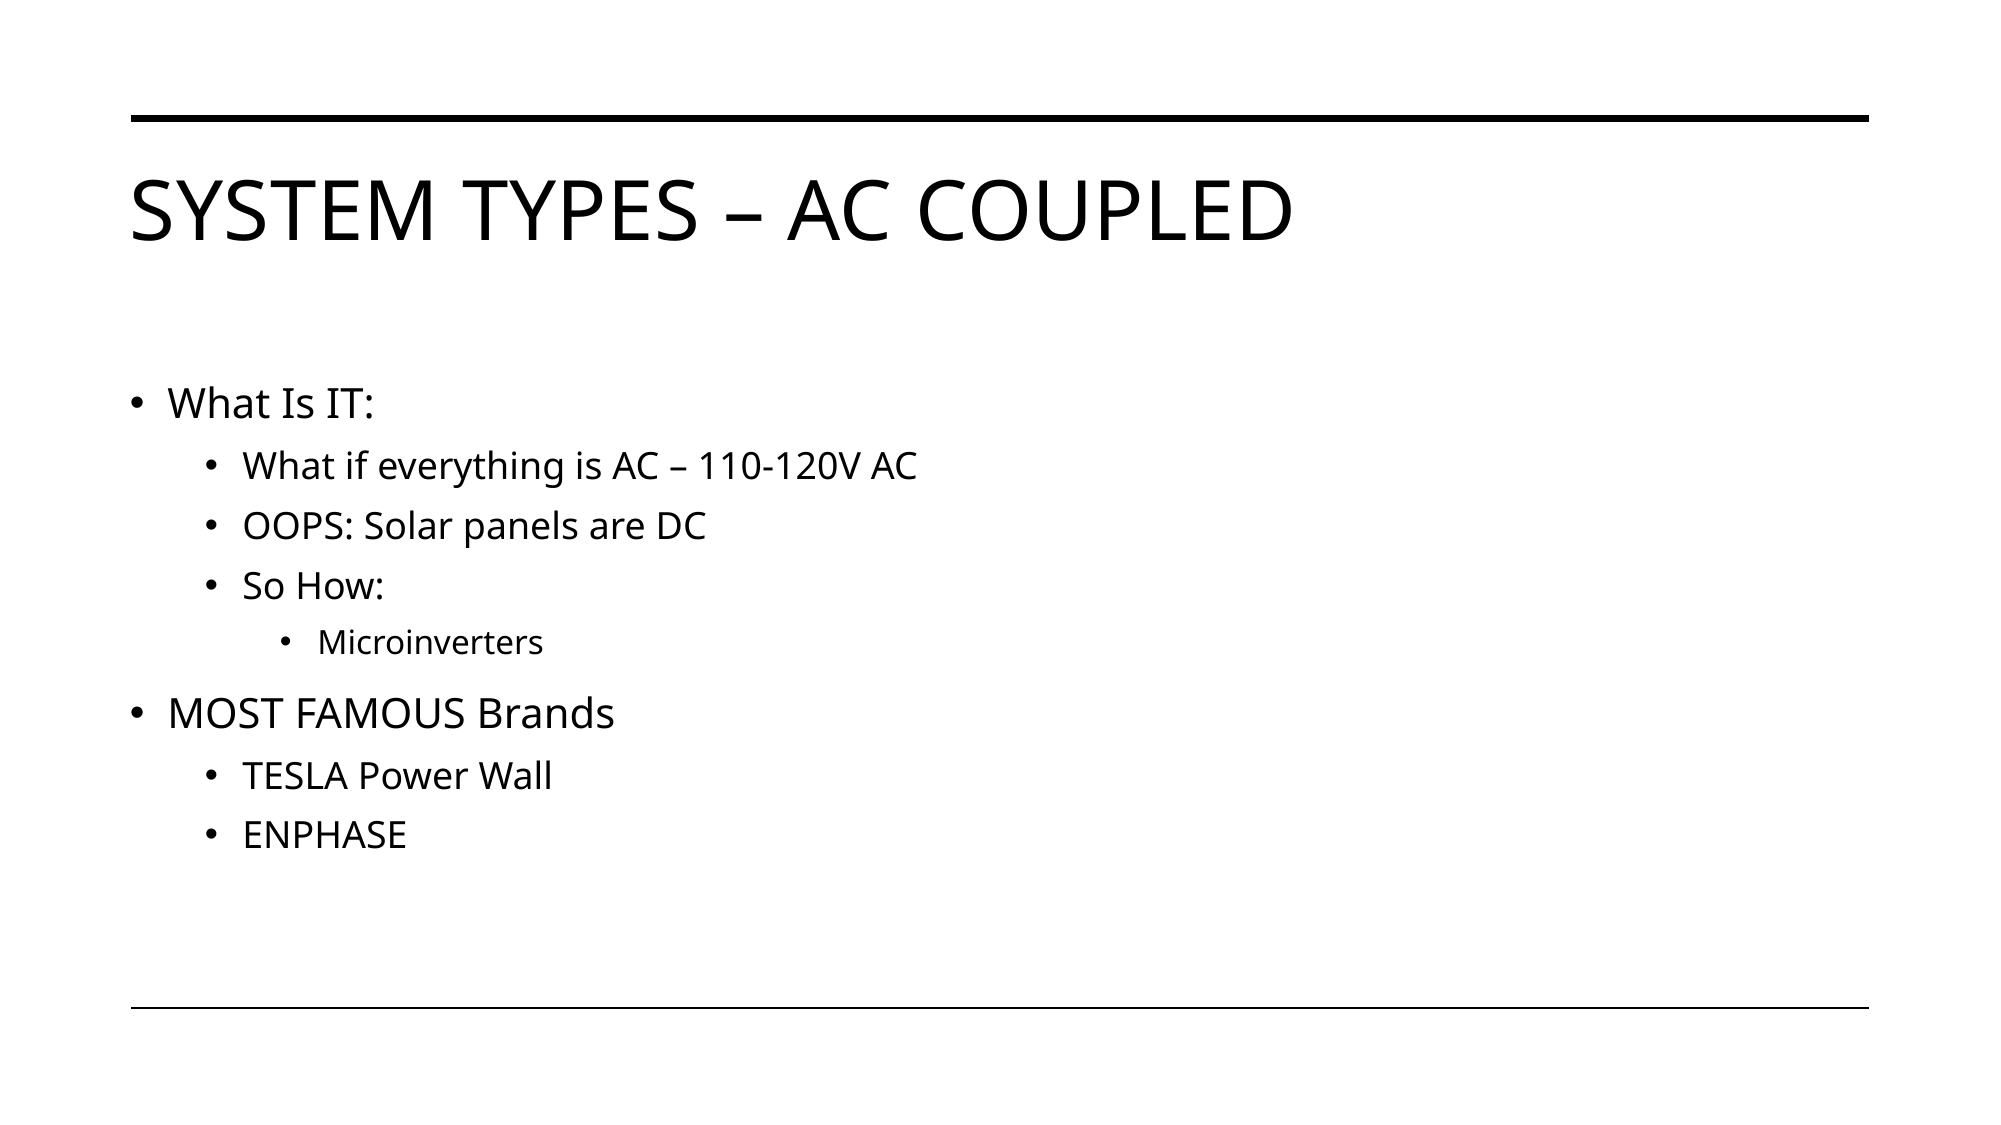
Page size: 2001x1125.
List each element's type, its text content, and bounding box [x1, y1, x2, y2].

list What Is IT: What if everything is AC – 110-120V AC OOPS: Solar panels are DC So How: Microinverters MOST FAMOUS Brands TESLA Power Wall ENPHASE [114, 364, 1869, 978]
title System Types – AC Coupled [114, 149, 1869, 364]
